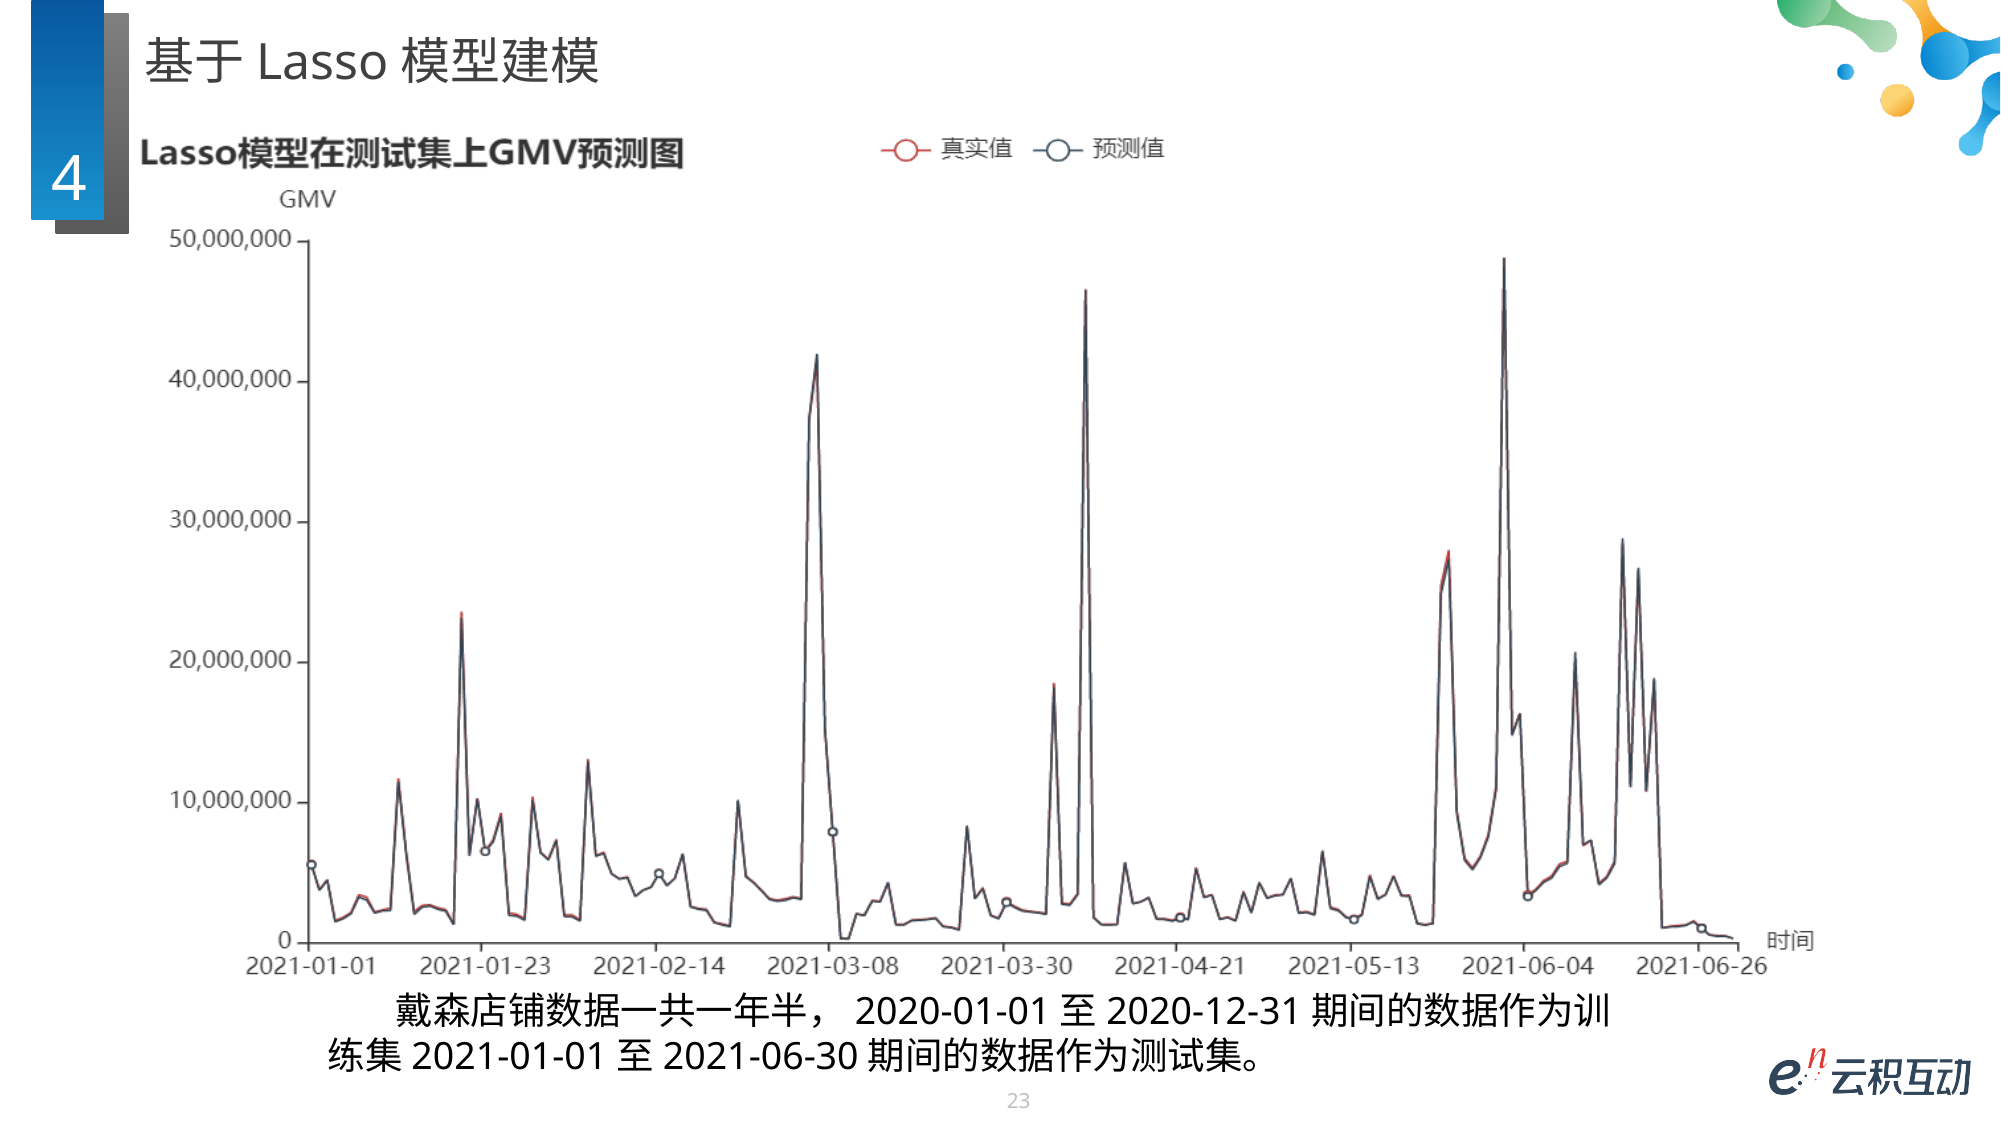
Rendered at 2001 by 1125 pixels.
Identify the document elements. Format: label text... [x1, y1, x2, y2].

picture [1769, 1048, 1971, 1095]
text_box 戴森店铺数据一共一年半，2020-01-01至2020-12-31期间的数据作为训练集2021-01-01至2021-06-30期间的数据作为测试集。 [312, 997, 1644, 1085]
picture [129, 0, 2001, 997]
subtitle 4 [36, 130, 96, 207]
title 基于Lasso模型建模 [129, 28, 708, 96]
